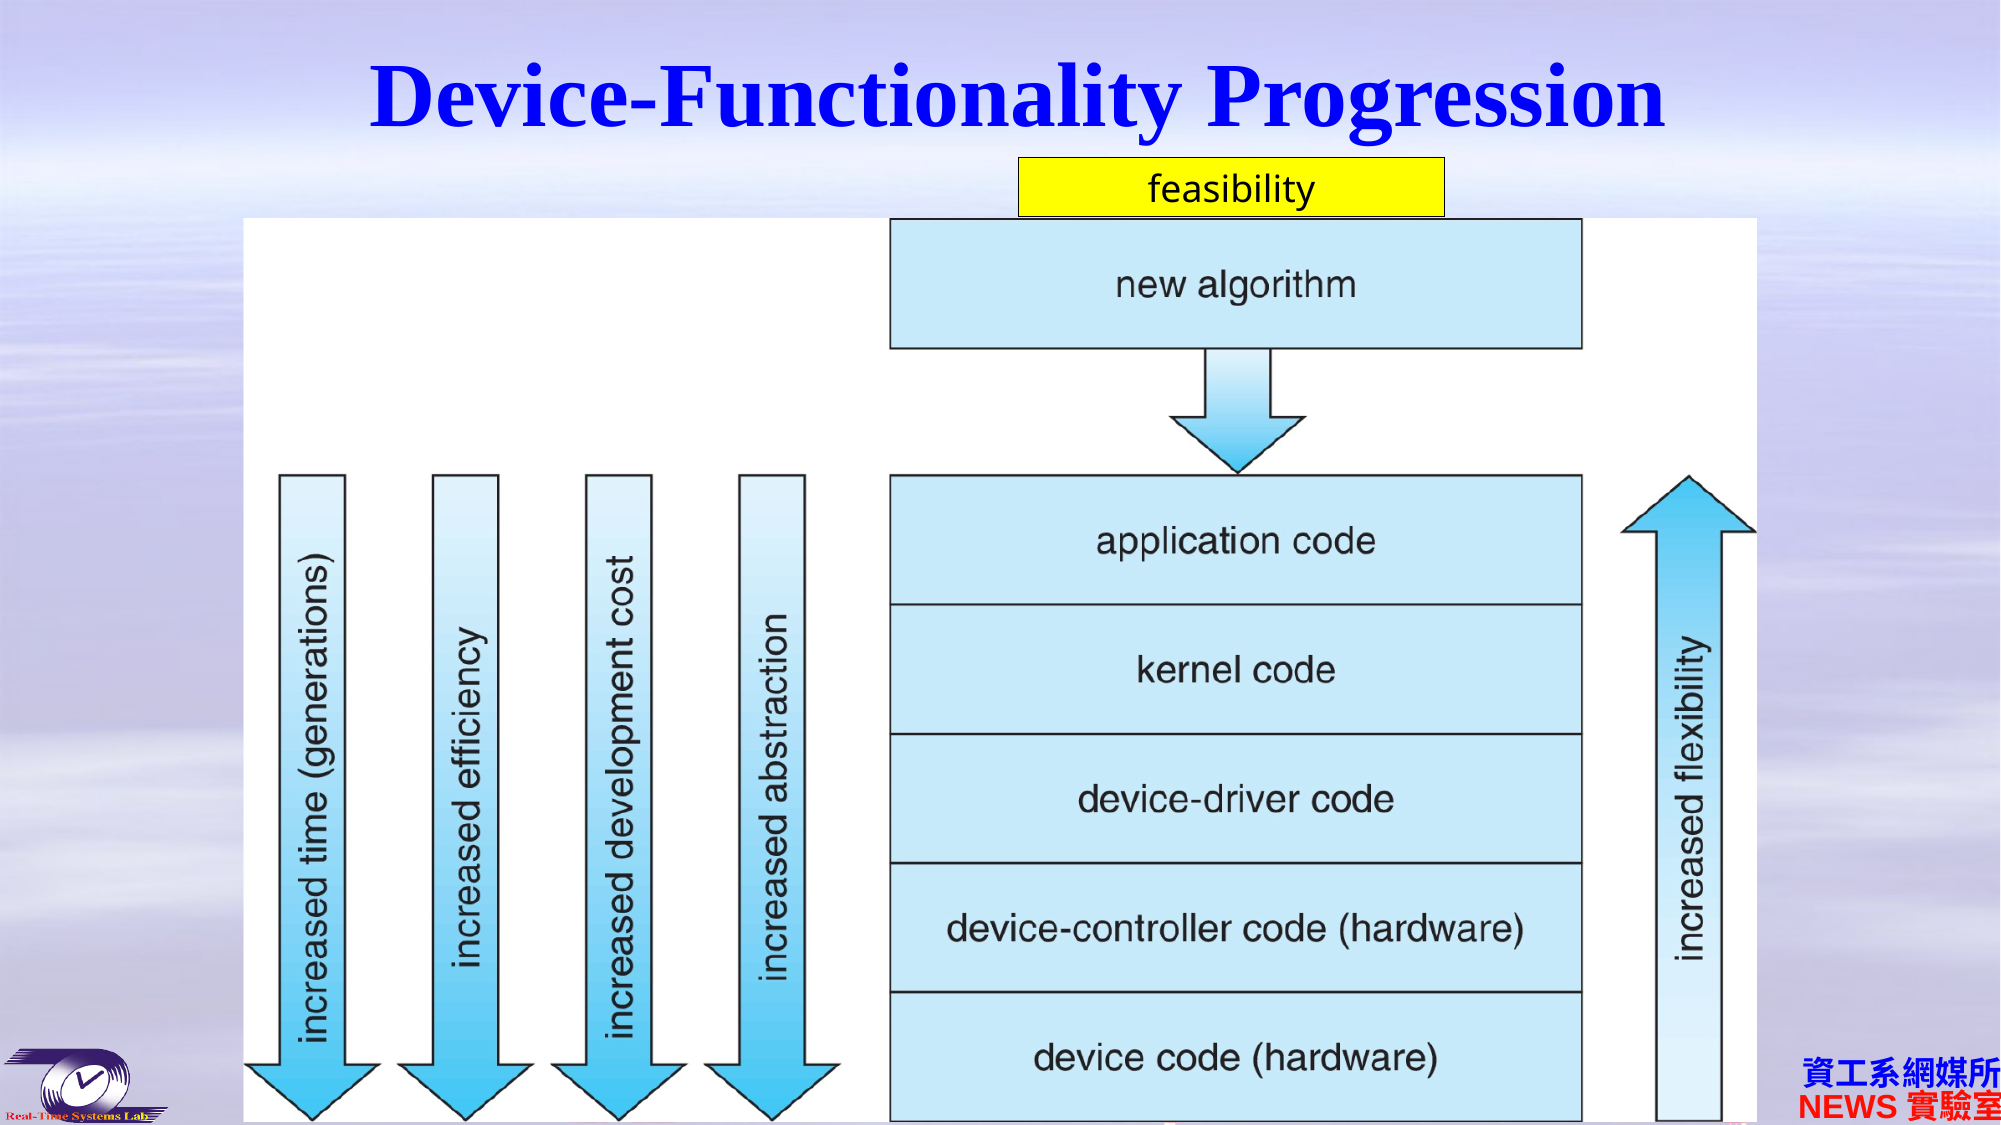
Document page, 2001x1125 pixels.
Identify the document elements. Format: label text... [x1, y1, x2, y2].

title Device-Functionality Progression [326, 42, 542, 138]
title Device-Functionality Progression [1457, 42, 1712, 138]
picture [0, 0, 2001, 1125]
